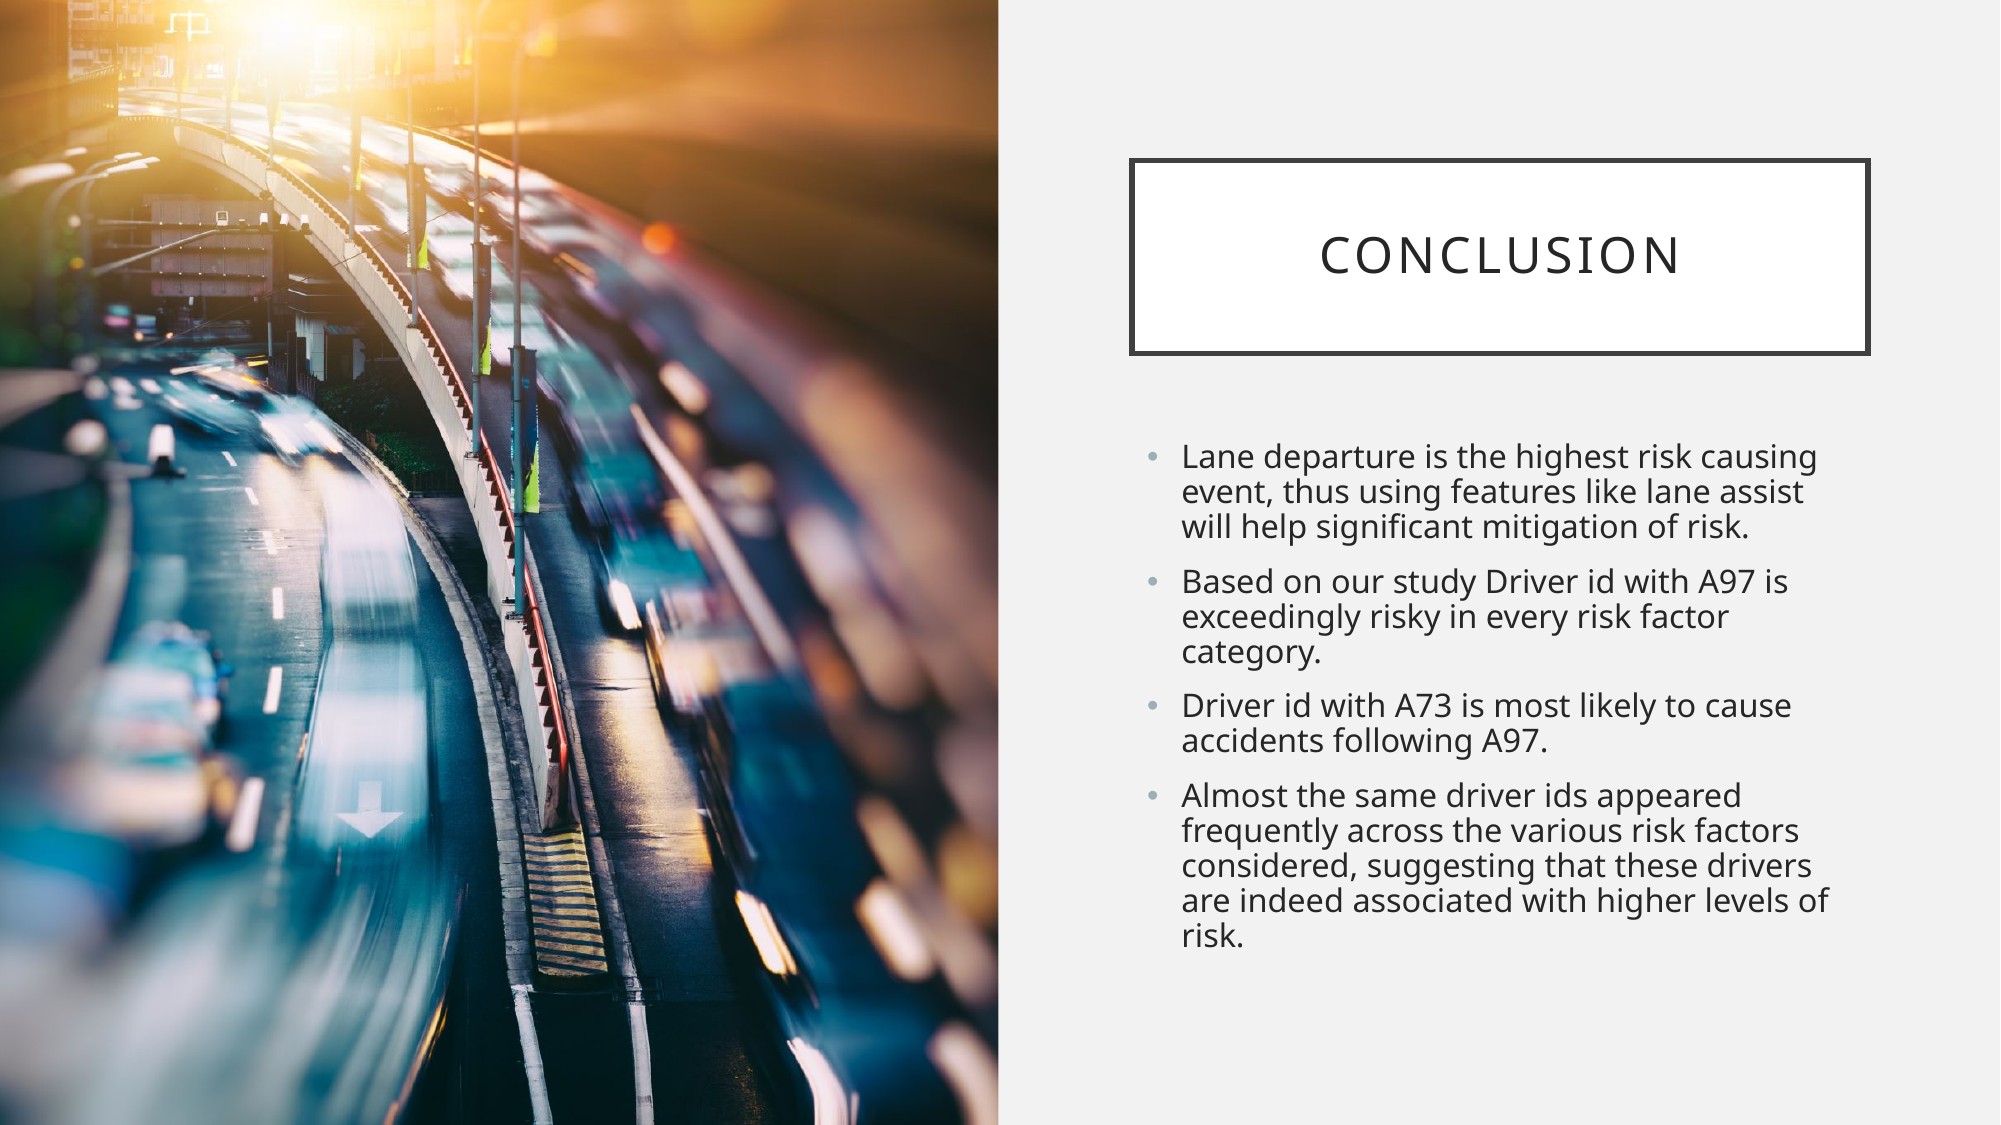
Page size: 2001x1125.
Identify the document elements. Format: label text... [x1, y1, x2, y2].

title Conclusion [1129, 158, 1871, 356]
list Lane departure is the highest risk causing event, thus using features like lane assist will help significant mitigation of risk. Based on our study Driver id with A97 is exceedingly risky in every risk factor category. Driver id with A73 is most likely to cause accidents following A97. Almost the same driver ids appeared frequently across the various risk factors considered, suggesting that these drivers are indeed associated with higher levels of risk. [1132, 433, 1868, 968]
picture [0, 0, 999, 1125]
